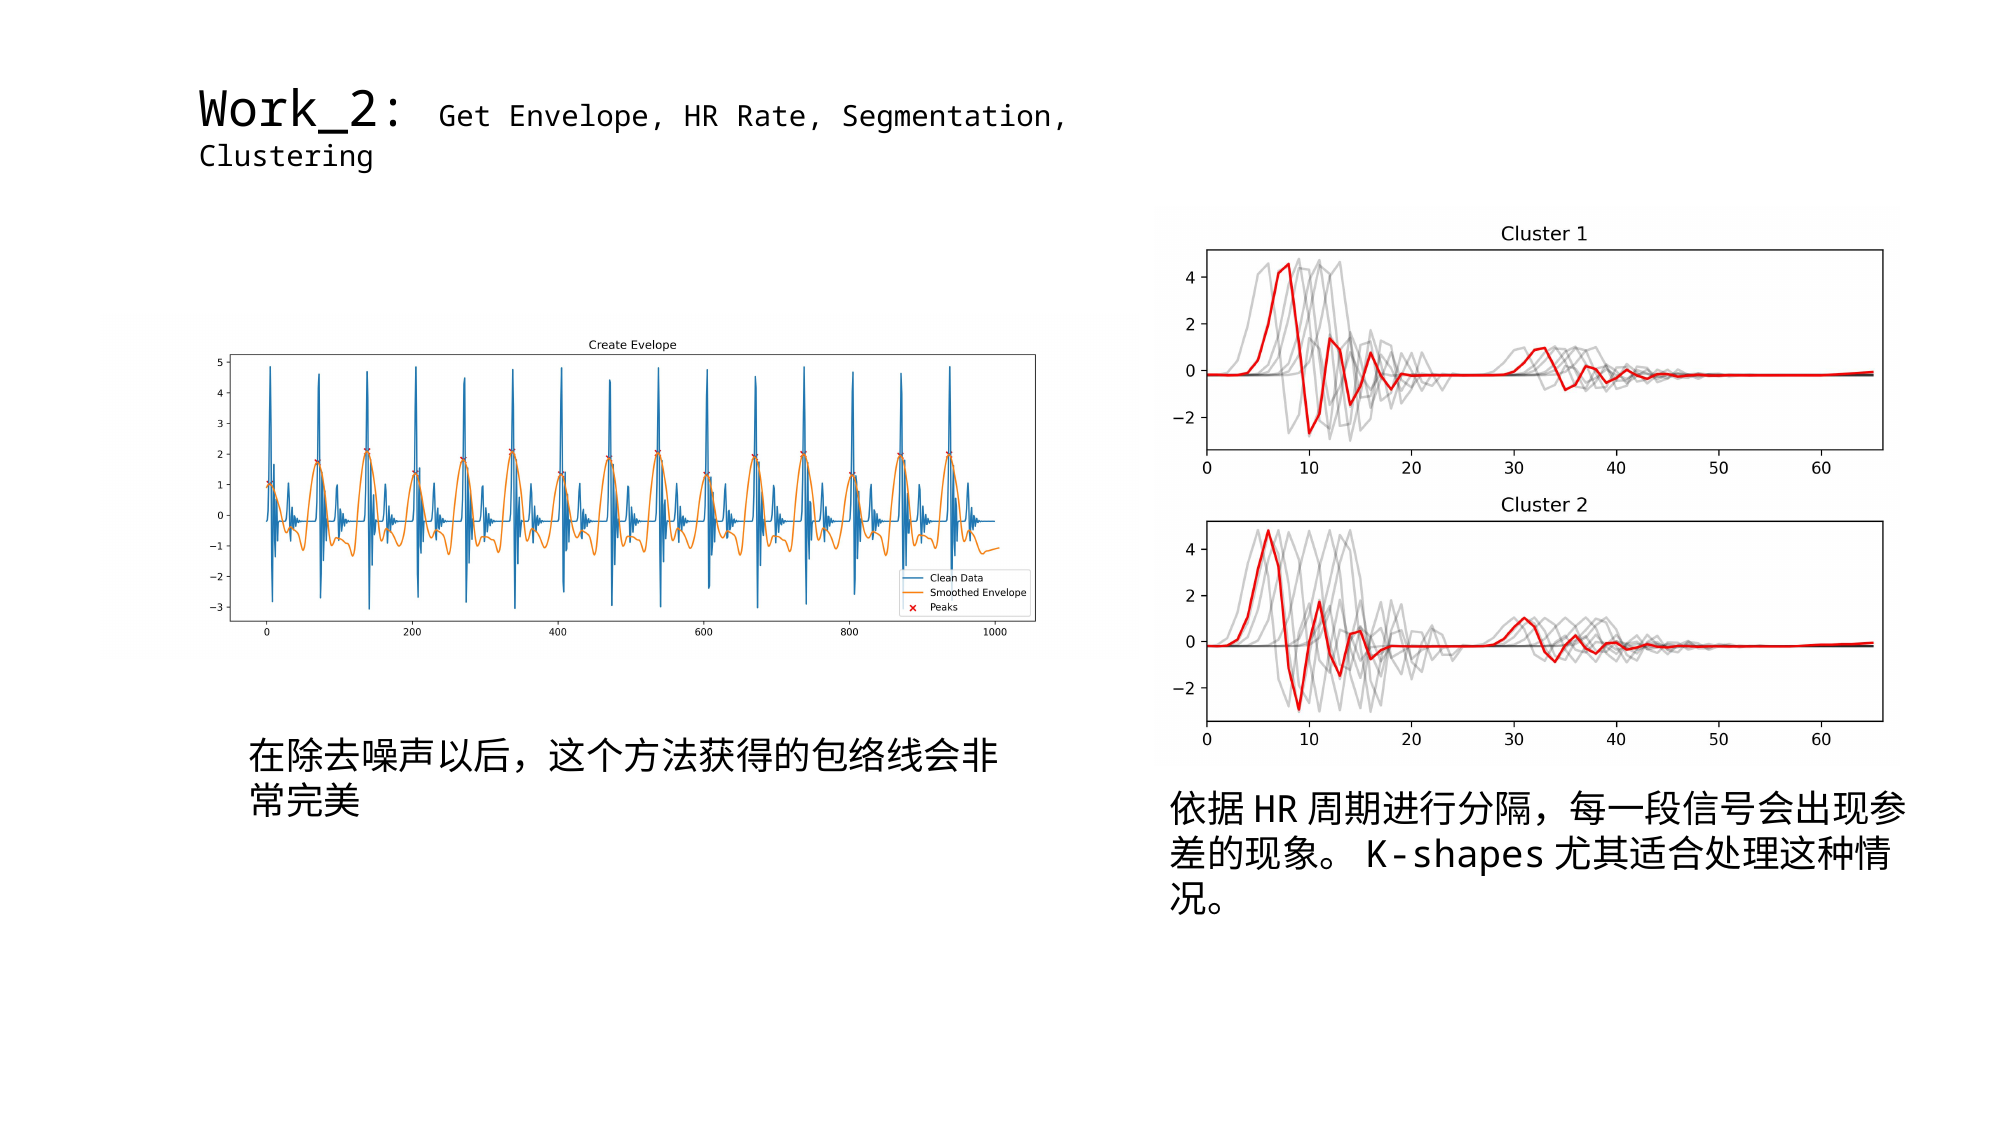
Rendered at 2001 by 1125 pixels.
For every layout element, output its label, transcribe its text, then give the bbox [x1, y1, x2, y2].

text_box 依据HR周期进行分隔，每一段信号会出现参差的现象。K-shapes尤其适合处理这种情况。 [1154, 777, 1942, 927]
text_box Work_2: Get Envelope, HR Rate, Segmentation, Clustering [184, 69, 1243, 180]
picture [1154, 206, 1900, 766]
picture [100, 313, 1139, 660]
text_box 在除去噪声以后，这个方法获得的包络线会非常完美 [234, 724, 1022, 829]
